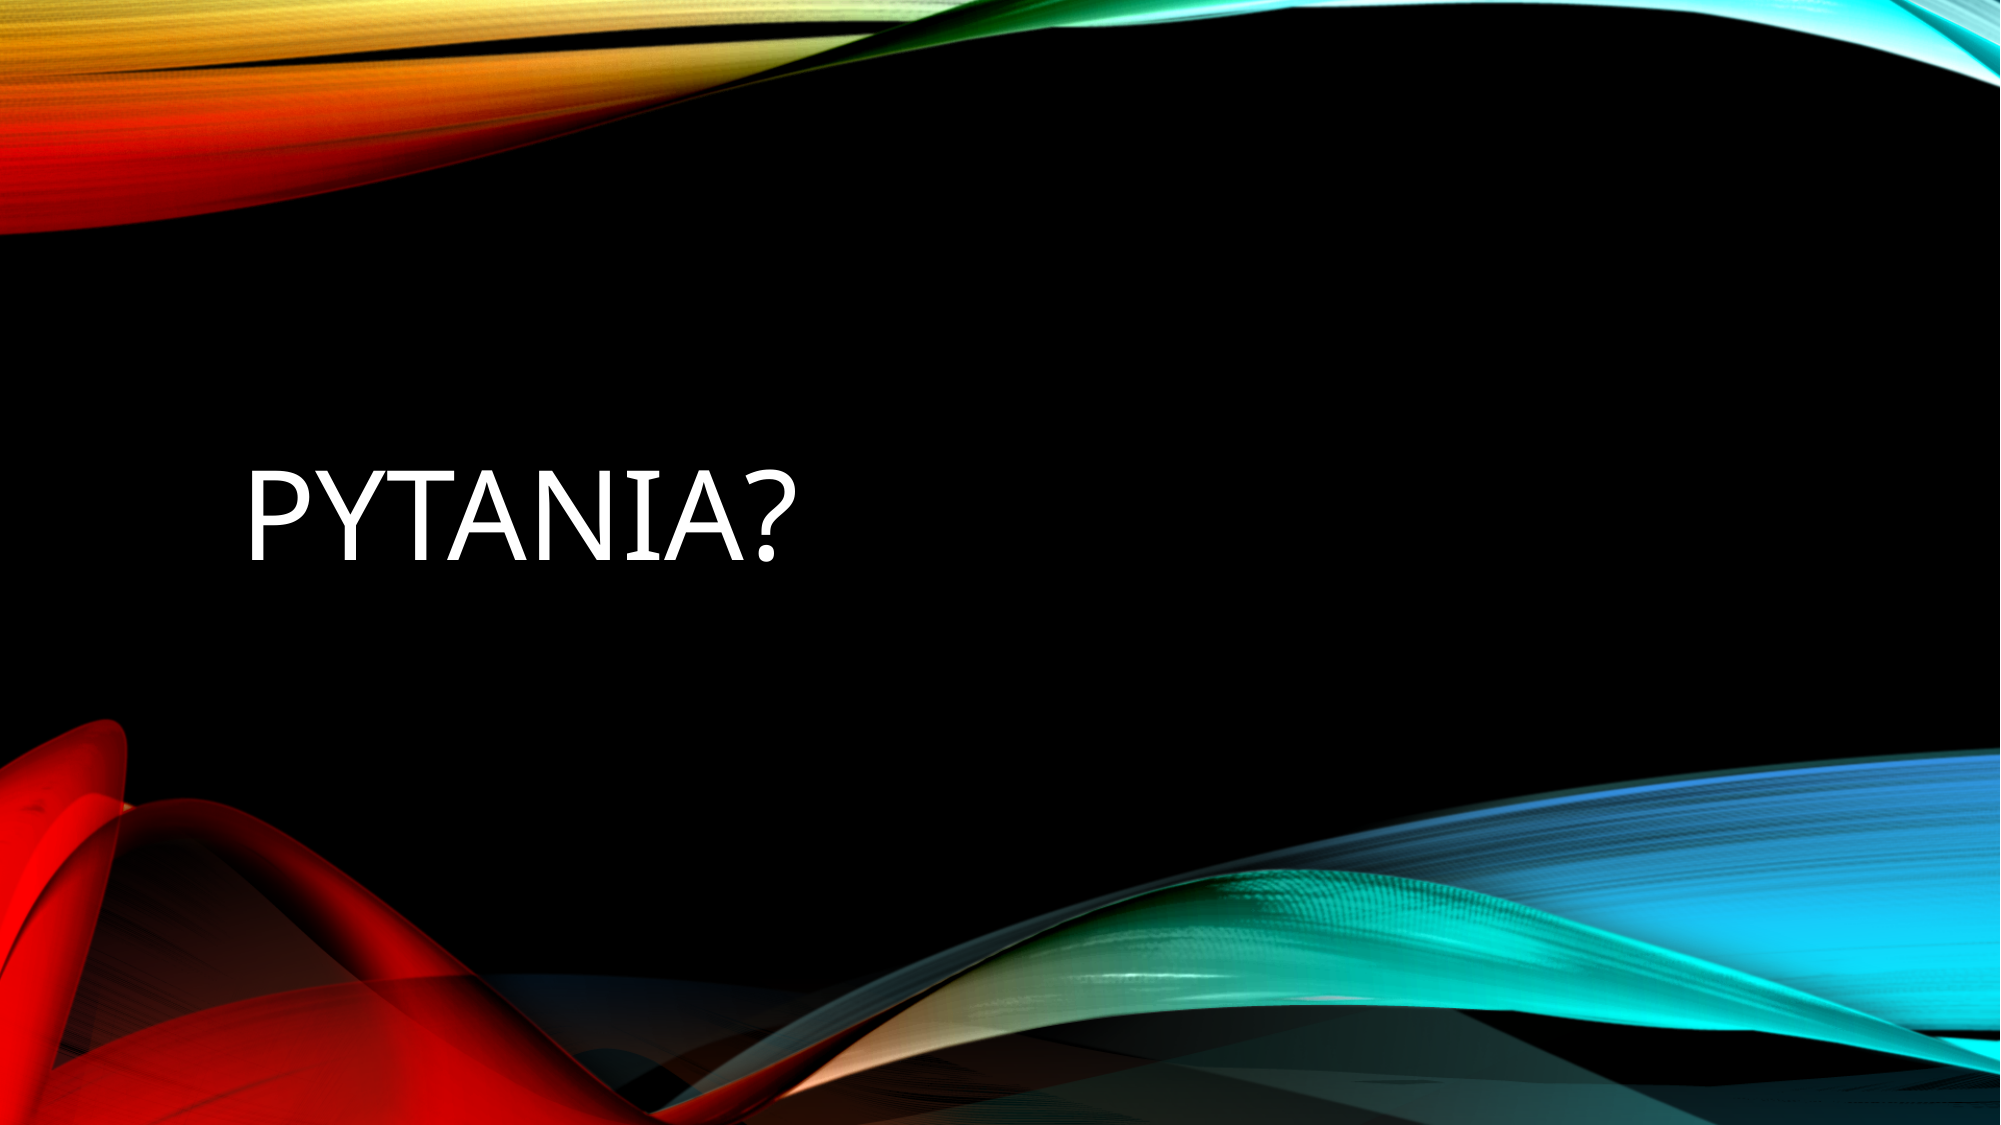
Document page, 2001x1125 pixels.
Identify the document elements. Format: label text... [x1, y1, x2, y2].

title PYTANIA? [225, 295, 1775, 596]
picture [0, 717, 2000, 1125]
picture [0, 0, 2000, 237]
